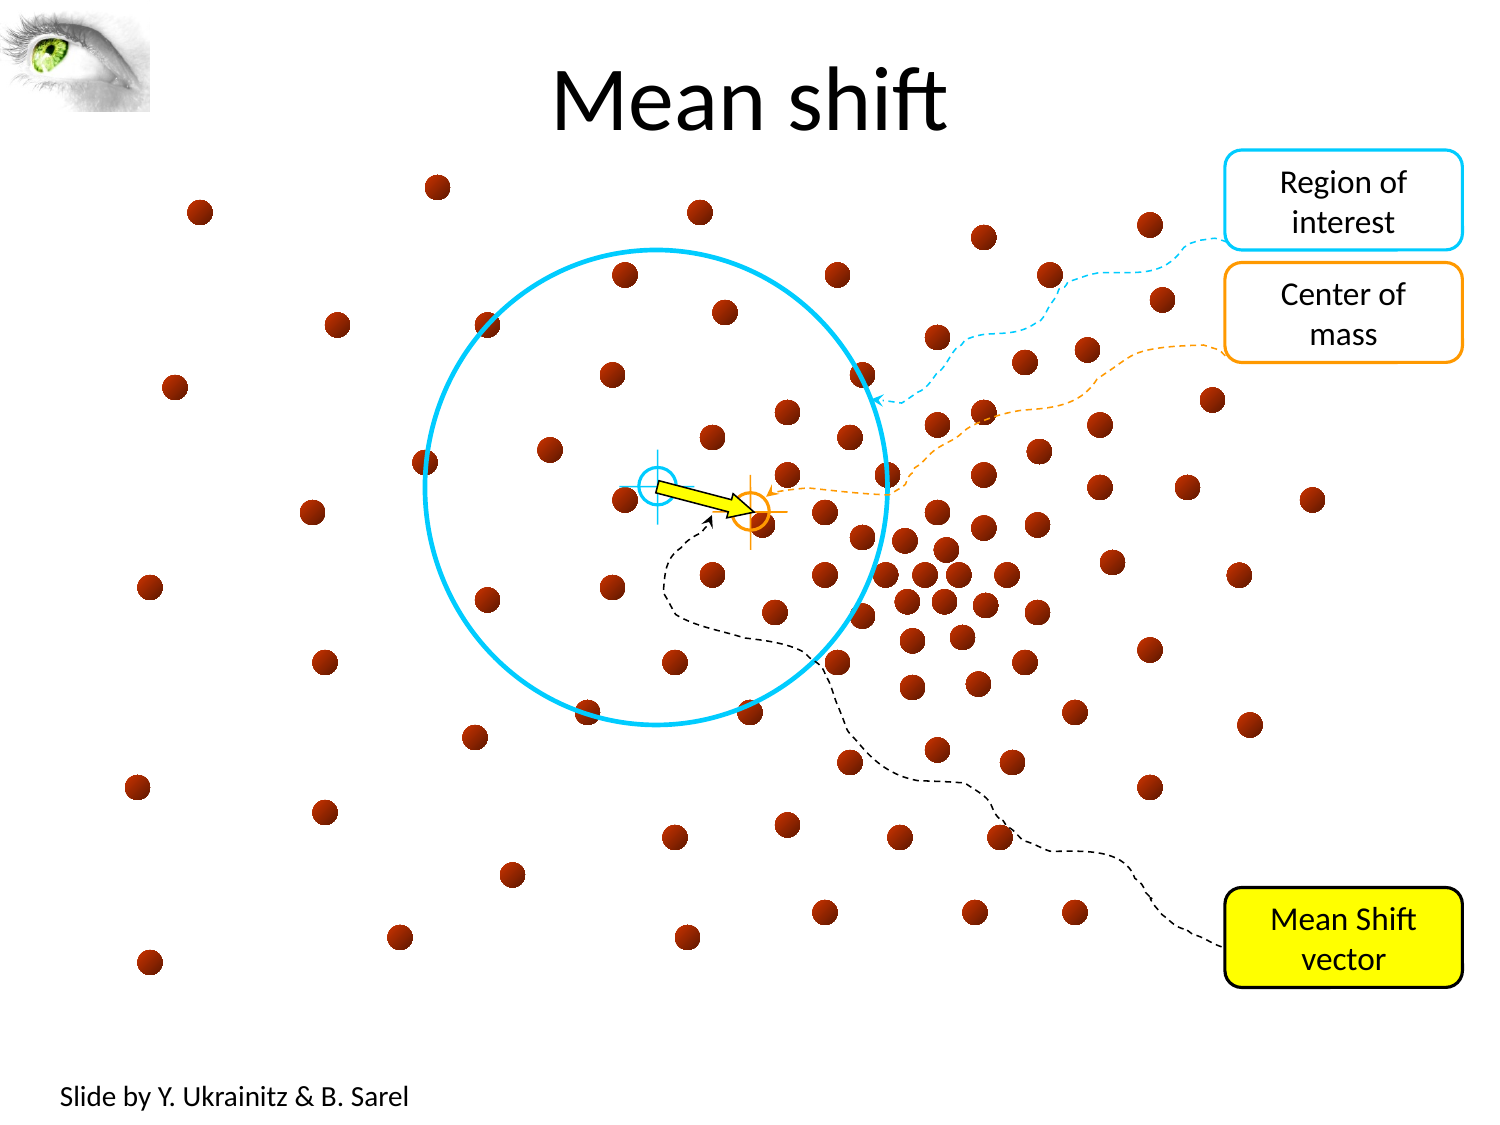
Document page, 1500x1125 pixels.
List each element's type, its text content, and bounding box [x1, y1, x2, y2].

text_box [1200, 387, 1225, 413]
text_box [1137, 637, 1163, 663]
text_box [971, 462, 997, 488]
text_box [891, 238, 1228, 404]
text_box [924, 412, 950, 438]
text_box [892, 528, 918, 554]
text_box [1087, 412, 1113, 438]
text_box [687, 200, 713, 225]
text_box [971, 515, 997, 541]
text_box [1000, 750, 1025, 774]
text_box [312, 800, 338, 826]
text_box [971, 224, 997, 250]
text_box [675, 924, 700, 950]
text_box [187, 200, 213, 225]
text_box [946, 562, 972, 588]
text_box [1026, 439, 1052, 465]
text_box [891, 344, 1226, 494]
text_box [894, 589, 920, 615]
text_box [971, 399, 997, 423]
text_box [891, 563, 899, 587]
text_box [900, 628, 925, 654]
text_box [1149, 287, 1175, 313]
text_box [387, 924, 413, 950]
text_box [1025, 512, 1051, 538]
text_box [1226, 562, 1252, 588]
text_box [162, 375, 188, 400]
text_box [412, 451, 419, 474]
text_box [905, 675, 925, 693]
text_box [125, 774, 151, 800]
text_box [837, 750, 863, 775]
text_box [924, 324, 950, 350]
text_box Region of interest [1224, 149, 1463, 250]
text_box [962, 900, 988, 925]
text_box [425, 188, 450, 200]
text_box [1299, 487, 1325, 513]
text_box [300, 500, 325, 526]
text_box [424, 249, 888, 726]
text_box Slide by Y. Ukrainitz & B. Sarel [45, 1070, 425, 1120]
text_box [932, 589, 957, 615]
text_box [1237, 712, 1263, 738]
text_box [994, 562, 1020, 588]
text_box [500, 862, 526, 888]
text_box [1037, 262, 1063, 288]
text_box [312, 650, 338, 676]
text_box [1175, 474, 1201, 500]
text_box [1012, 650, 1038, 676]
text_box [774, 812, 800, 838]
text_box [912, 562, 938, 588]
text_box [1062, 900, 1088, 925]
text_box [137, 575, 163, 601]
text_box [137, 950, 163, 976]
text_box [712, 474, 788, 551]
text_box [1137, 212, 1163, 238]
text_box [324, 312, 350, 338]
text_box [965, 671, 991, 697]
text_box [1012, 350, 1038, 376]
text_box [1074, 337, 1100, 363]
text_box [662, 825, 688, 850]
text_box [1100, 549, 1126, 575]
text_box [924, 500, 950, 526]
picture [0, 0, 75, 112]
title Mean shift [75, 0, 1425, 188]
text_box [933, 537, 959, 563]
text_box [1137, 774, 1163, 800]
text_box [987, 825, 1013, 850]
text_box [887, 825, 913, 850]
text_box [973, 592, 999, 618]
text_box [1062, 699, 1088, 725]
text_box [462, 734, 488, 751]
text_box [1087, 474, 1113, 500]
text_box [850, 666, 1222, 947]
text_box [812, 900, 838, 925]
text_box [950, 624, 976, 650]
text_box Mean Shift vector [1224, 887, 1463, 988]
text_box Center of mass [1224, 262, 1463, 363]
text_box [1025, 600, 1051, 625]
